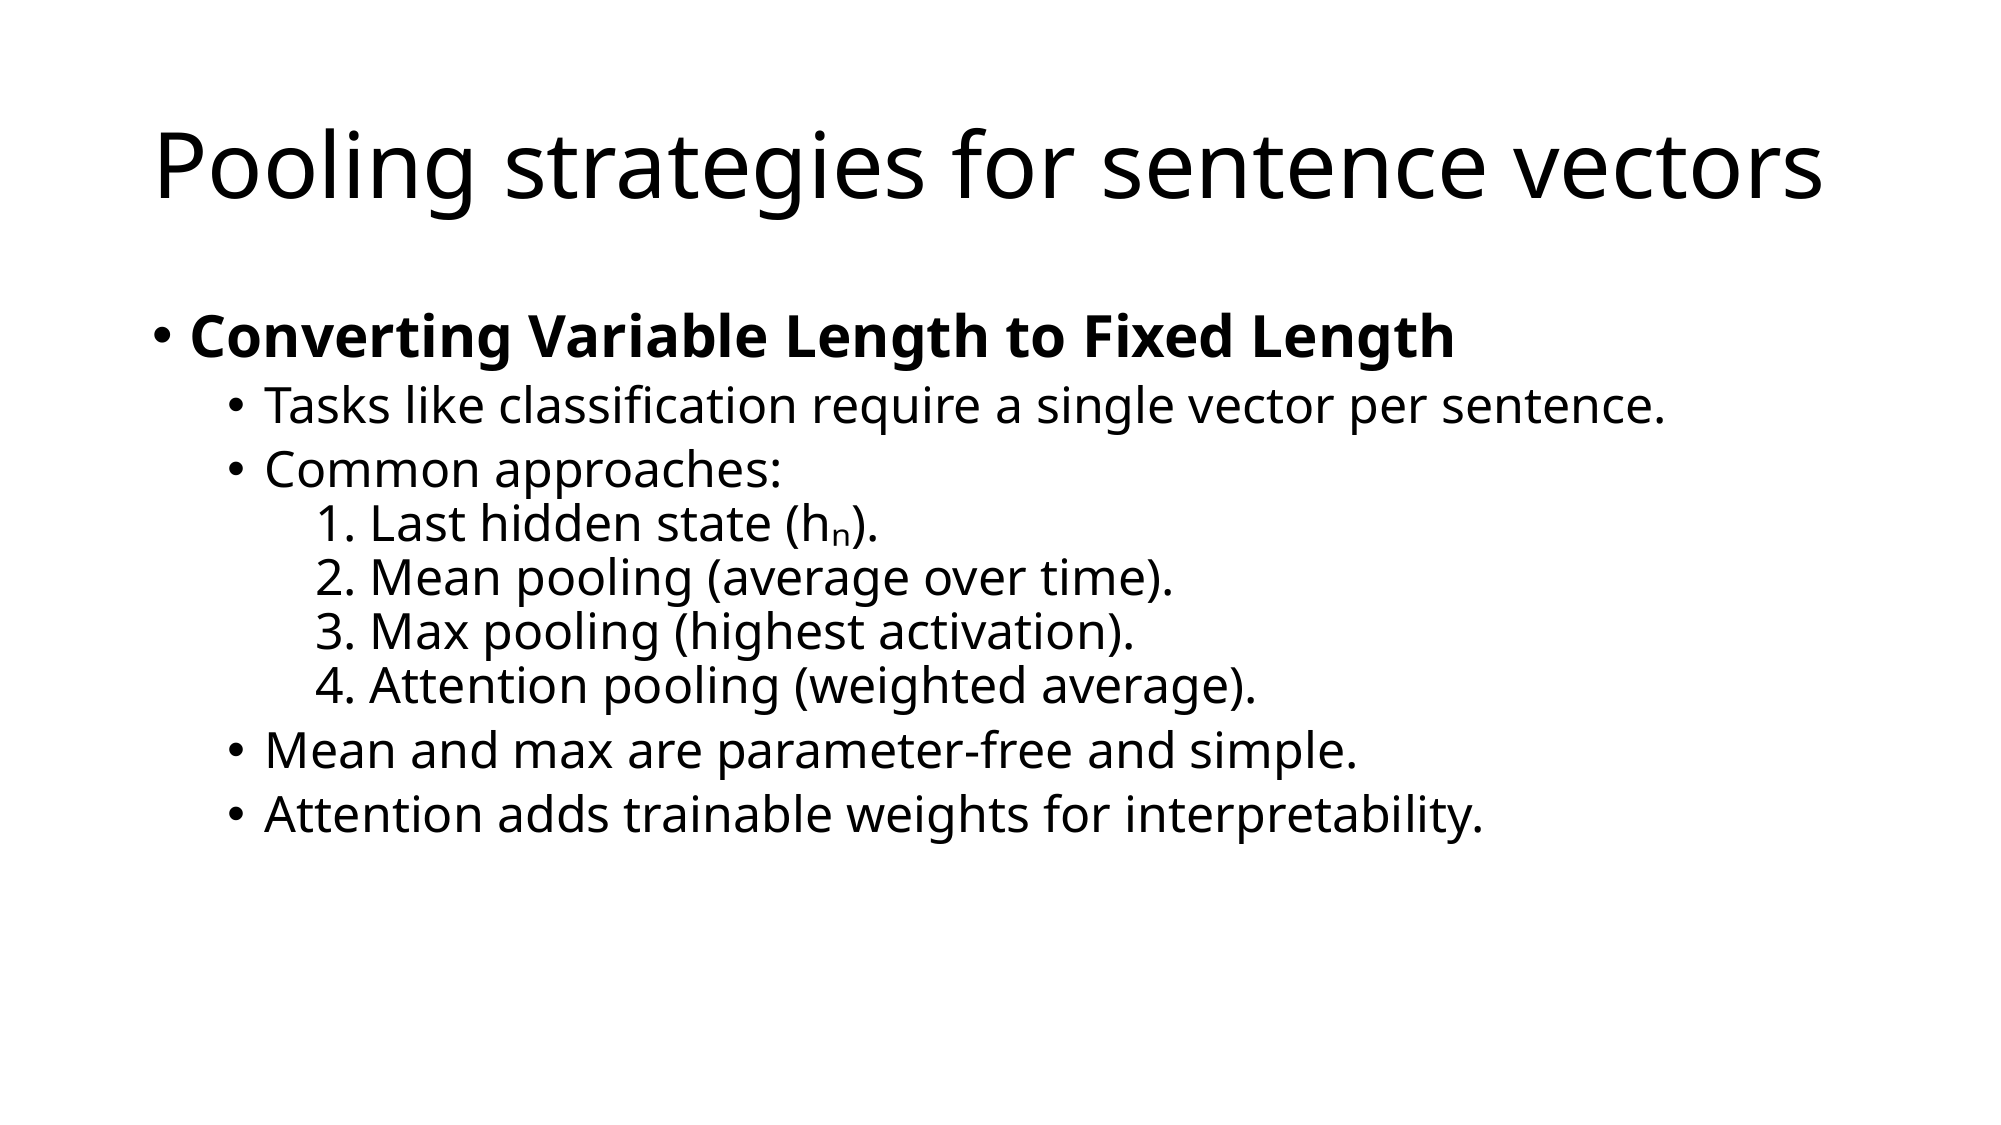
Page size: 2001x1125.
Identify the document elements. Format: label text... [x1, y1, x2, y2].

title Pooling strategies for sentence vectors [137, 59, 1863, 278]
list Converting Variable Length to Fixed Length Tasks like classification require a single vector per sentence. Common approaches: 1. Last hidden state (hₙ). 2. Mean pooling (average over time). 3. Max pooling (highest activation). 4. Attention pooling (weighted average). Mean and max are parameter-free and simple. Attention adds trainable weights for interpretability. [137, 299, 1863, 1014]
